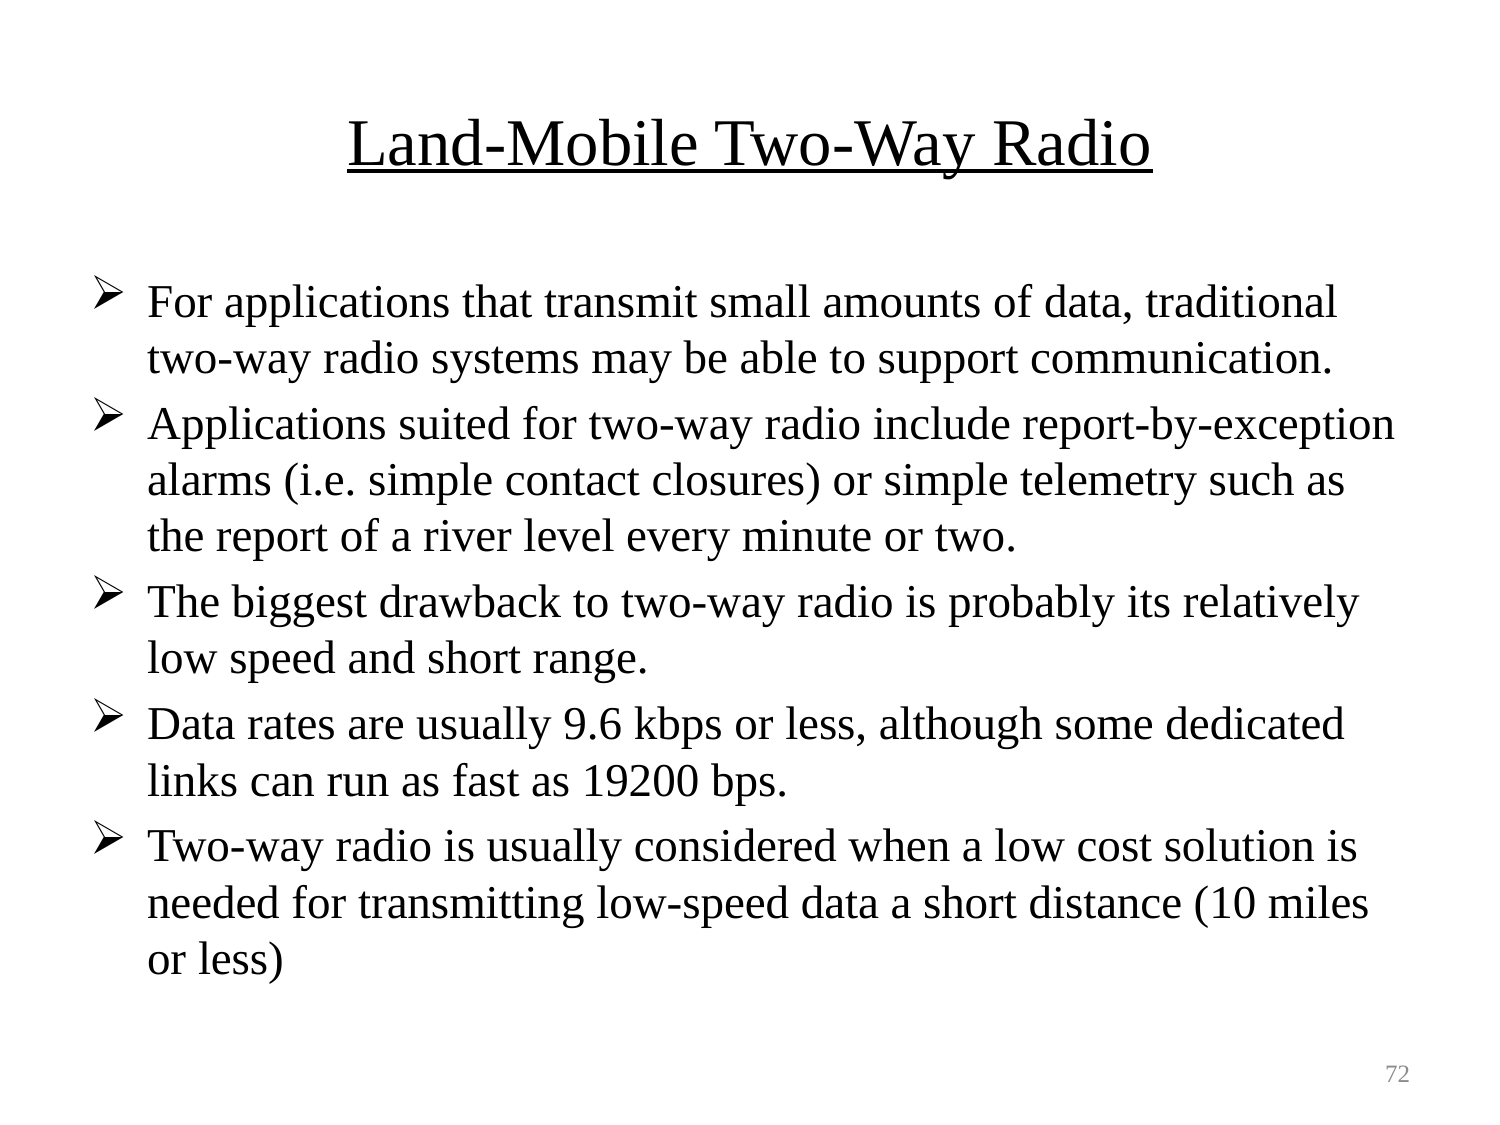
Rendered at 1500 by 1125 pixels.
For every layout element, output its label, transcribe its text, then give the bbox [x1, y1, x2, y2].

title Land-Mobile Two-Way Radio [75, 45, 1425, 233]
list For applications that transmit small amounts of data, traditional two-way radio systems may be able to support communication. Applications suited for two-way radio include report-by-exception alarms (i.e. simple contact closures) or simple telemetry such as the report of a river level every minute or two. The biggest drawback to two-way radio is probably its relatively low speed and short range. Data rates are usually 9.6 kbps or less, although some dedicated links can run as fast as 19200 bps. Two-way radio is usually considered when a low cost solution is needed for transmitting low-speed data a short distance (10 miles or less) [75, 262, 1425, 1005]
slide_number 72 [1074, 1042, 1425, 1103]
